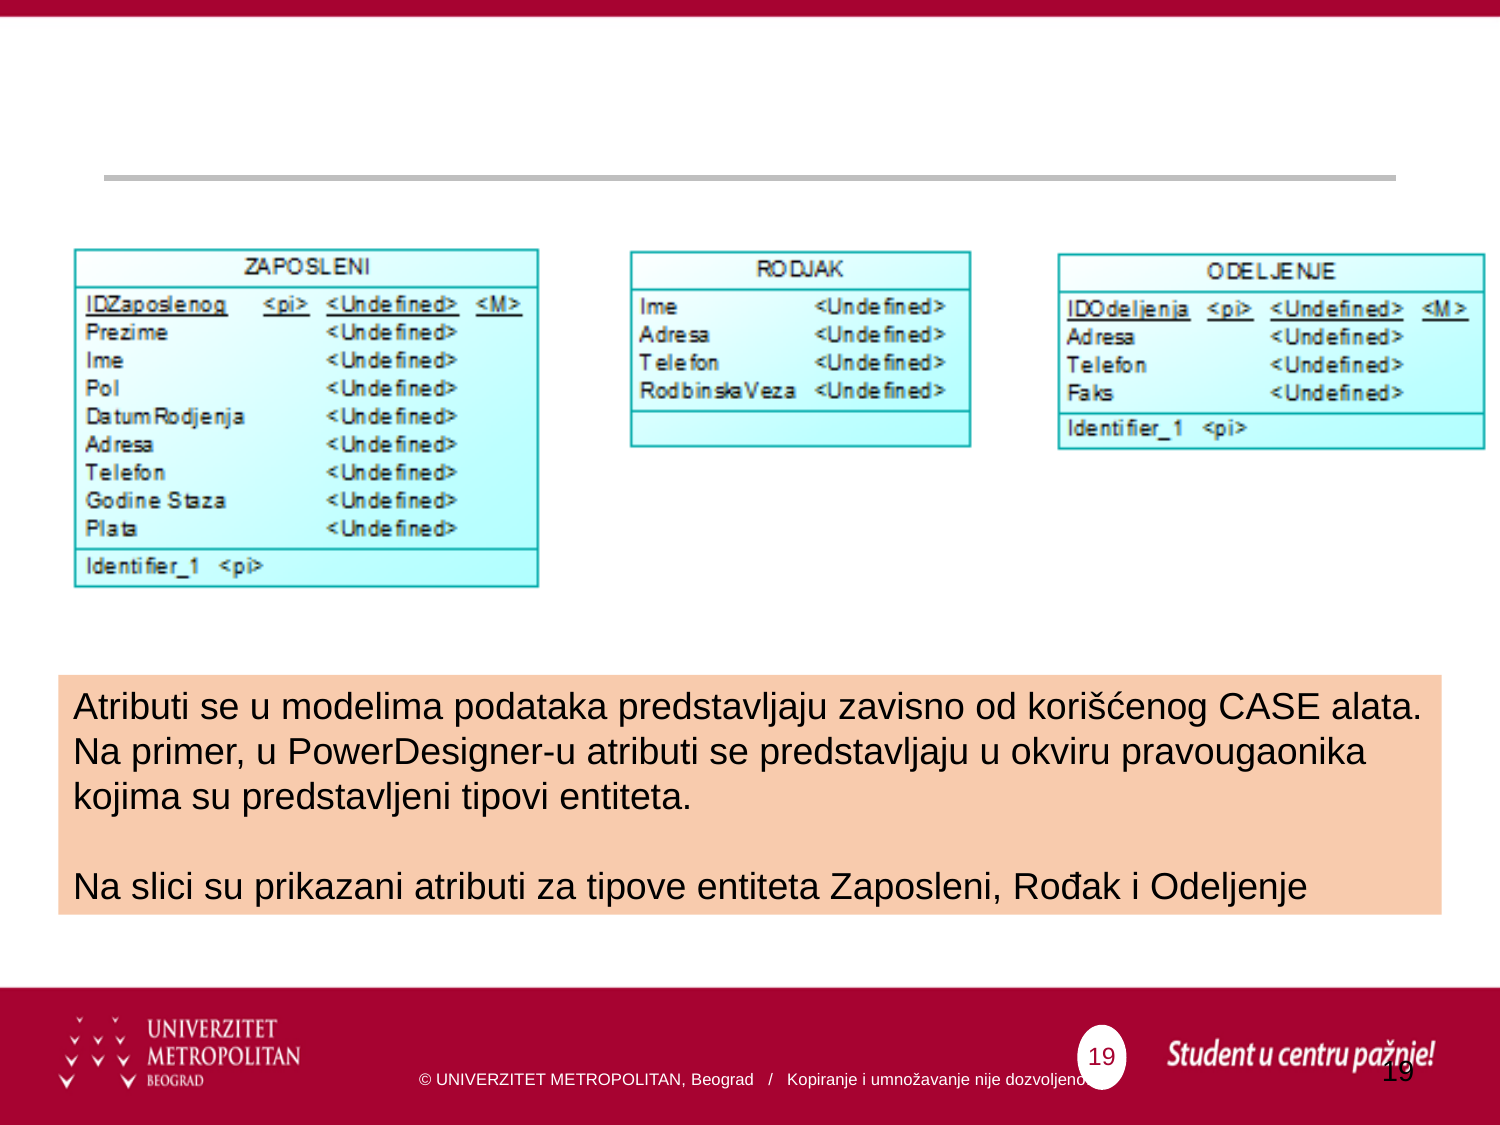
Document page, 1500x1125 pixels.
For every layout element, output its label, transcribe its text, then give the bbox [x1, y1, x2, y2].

slide_number 19 [1367, 1045, 1500, 1103]
picture [0, 0, 1500, 1125]
text_box Atributi se u modelima podataka predstavljaju zavisno od korišćenog CASE alata. Na primer, u PowerDesigner-u atributi se predstavljaju u okviru pravougaonika kojima su predstavljeni tipovi entiteta. Na slici su prikazani atributi za tipove entiteta Zaposleni, Rođak i Odeljenje [58, 674, 1442, 915]
